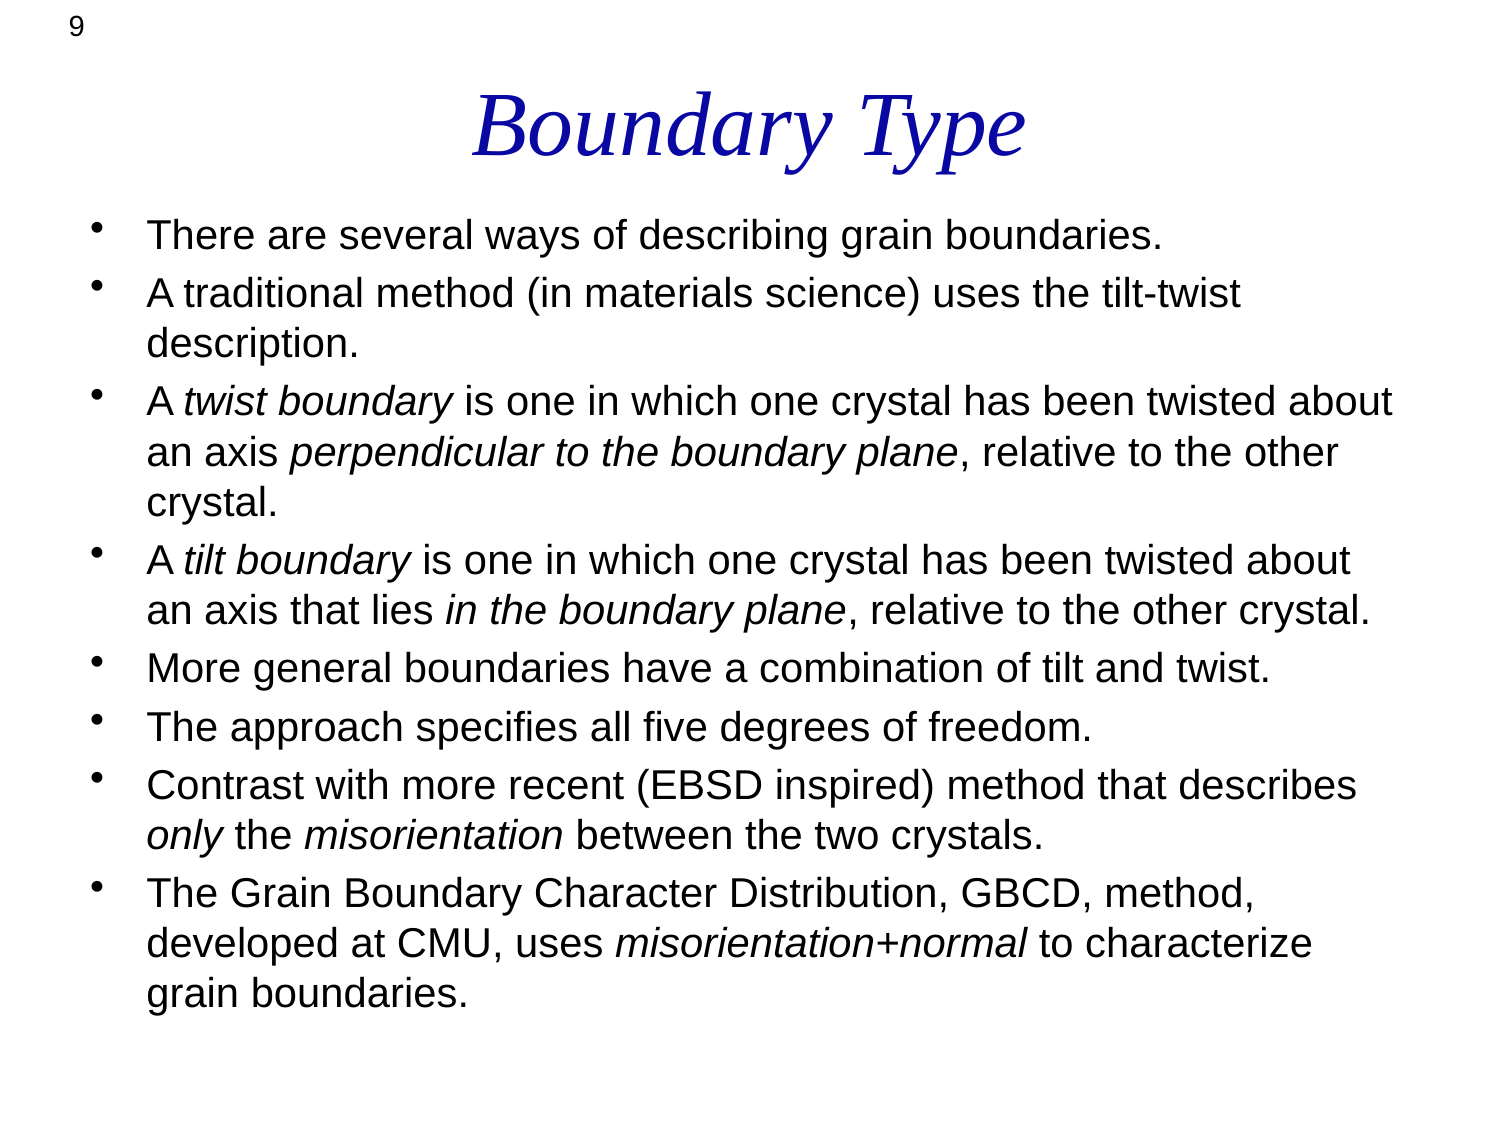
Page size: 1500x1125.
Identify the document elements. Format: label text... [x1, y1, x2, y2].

title Boundary Type [112, 24, 1388, 199]
slide_number 9 [0, 0, 101, 51]
list There are several ways of describing grain boundaries. A traditional method (in materials science) uses the tilt-twist description. A twist boundary is one in which one crystal has been twisted about an axis perpendicular to the boundary plane, relative to the other crystal. A tilt boundary is one in which one crystal has been twisted about an axis that lies in the boundary plane, relative to the other crystal. More general boundaries have a combination of tilt and twist. The approach specifies all five degrees of freedom. Contrast with more recent (EBSD inspired) method that describes only the misorientation between the two crystals. The Grain Boundary Character Distribution, GBCD, method, developed at CMU, uses misorientation+normal to characterize grain boundaries. [74, 199, 1413, 1076]
